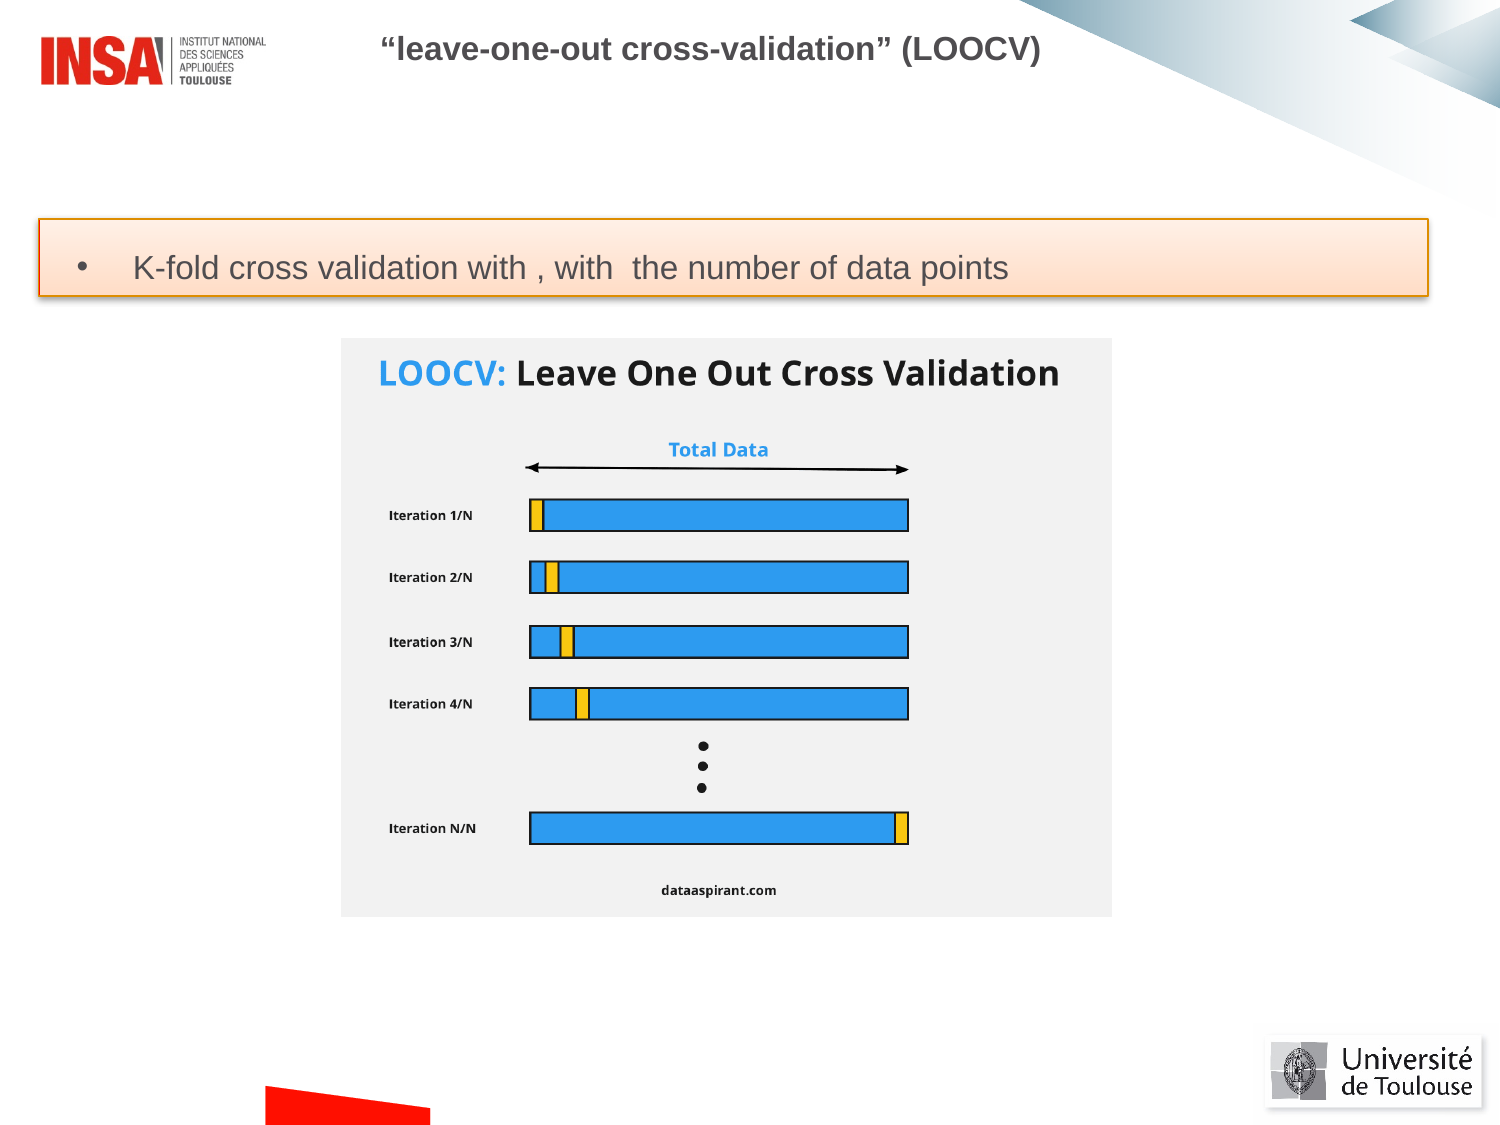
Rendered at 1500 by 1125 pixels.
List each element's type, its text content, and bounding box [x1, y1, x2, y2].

list “leave-one-out cross-validation” (LOOCV) [301, 20, 1058, 90]
picture [341, 338, 1112, 917]
picture [41, 36, 266, 85]
picture [1253, 1023, 1499, 1125]
text_box [38, 218, 1429, 297]
